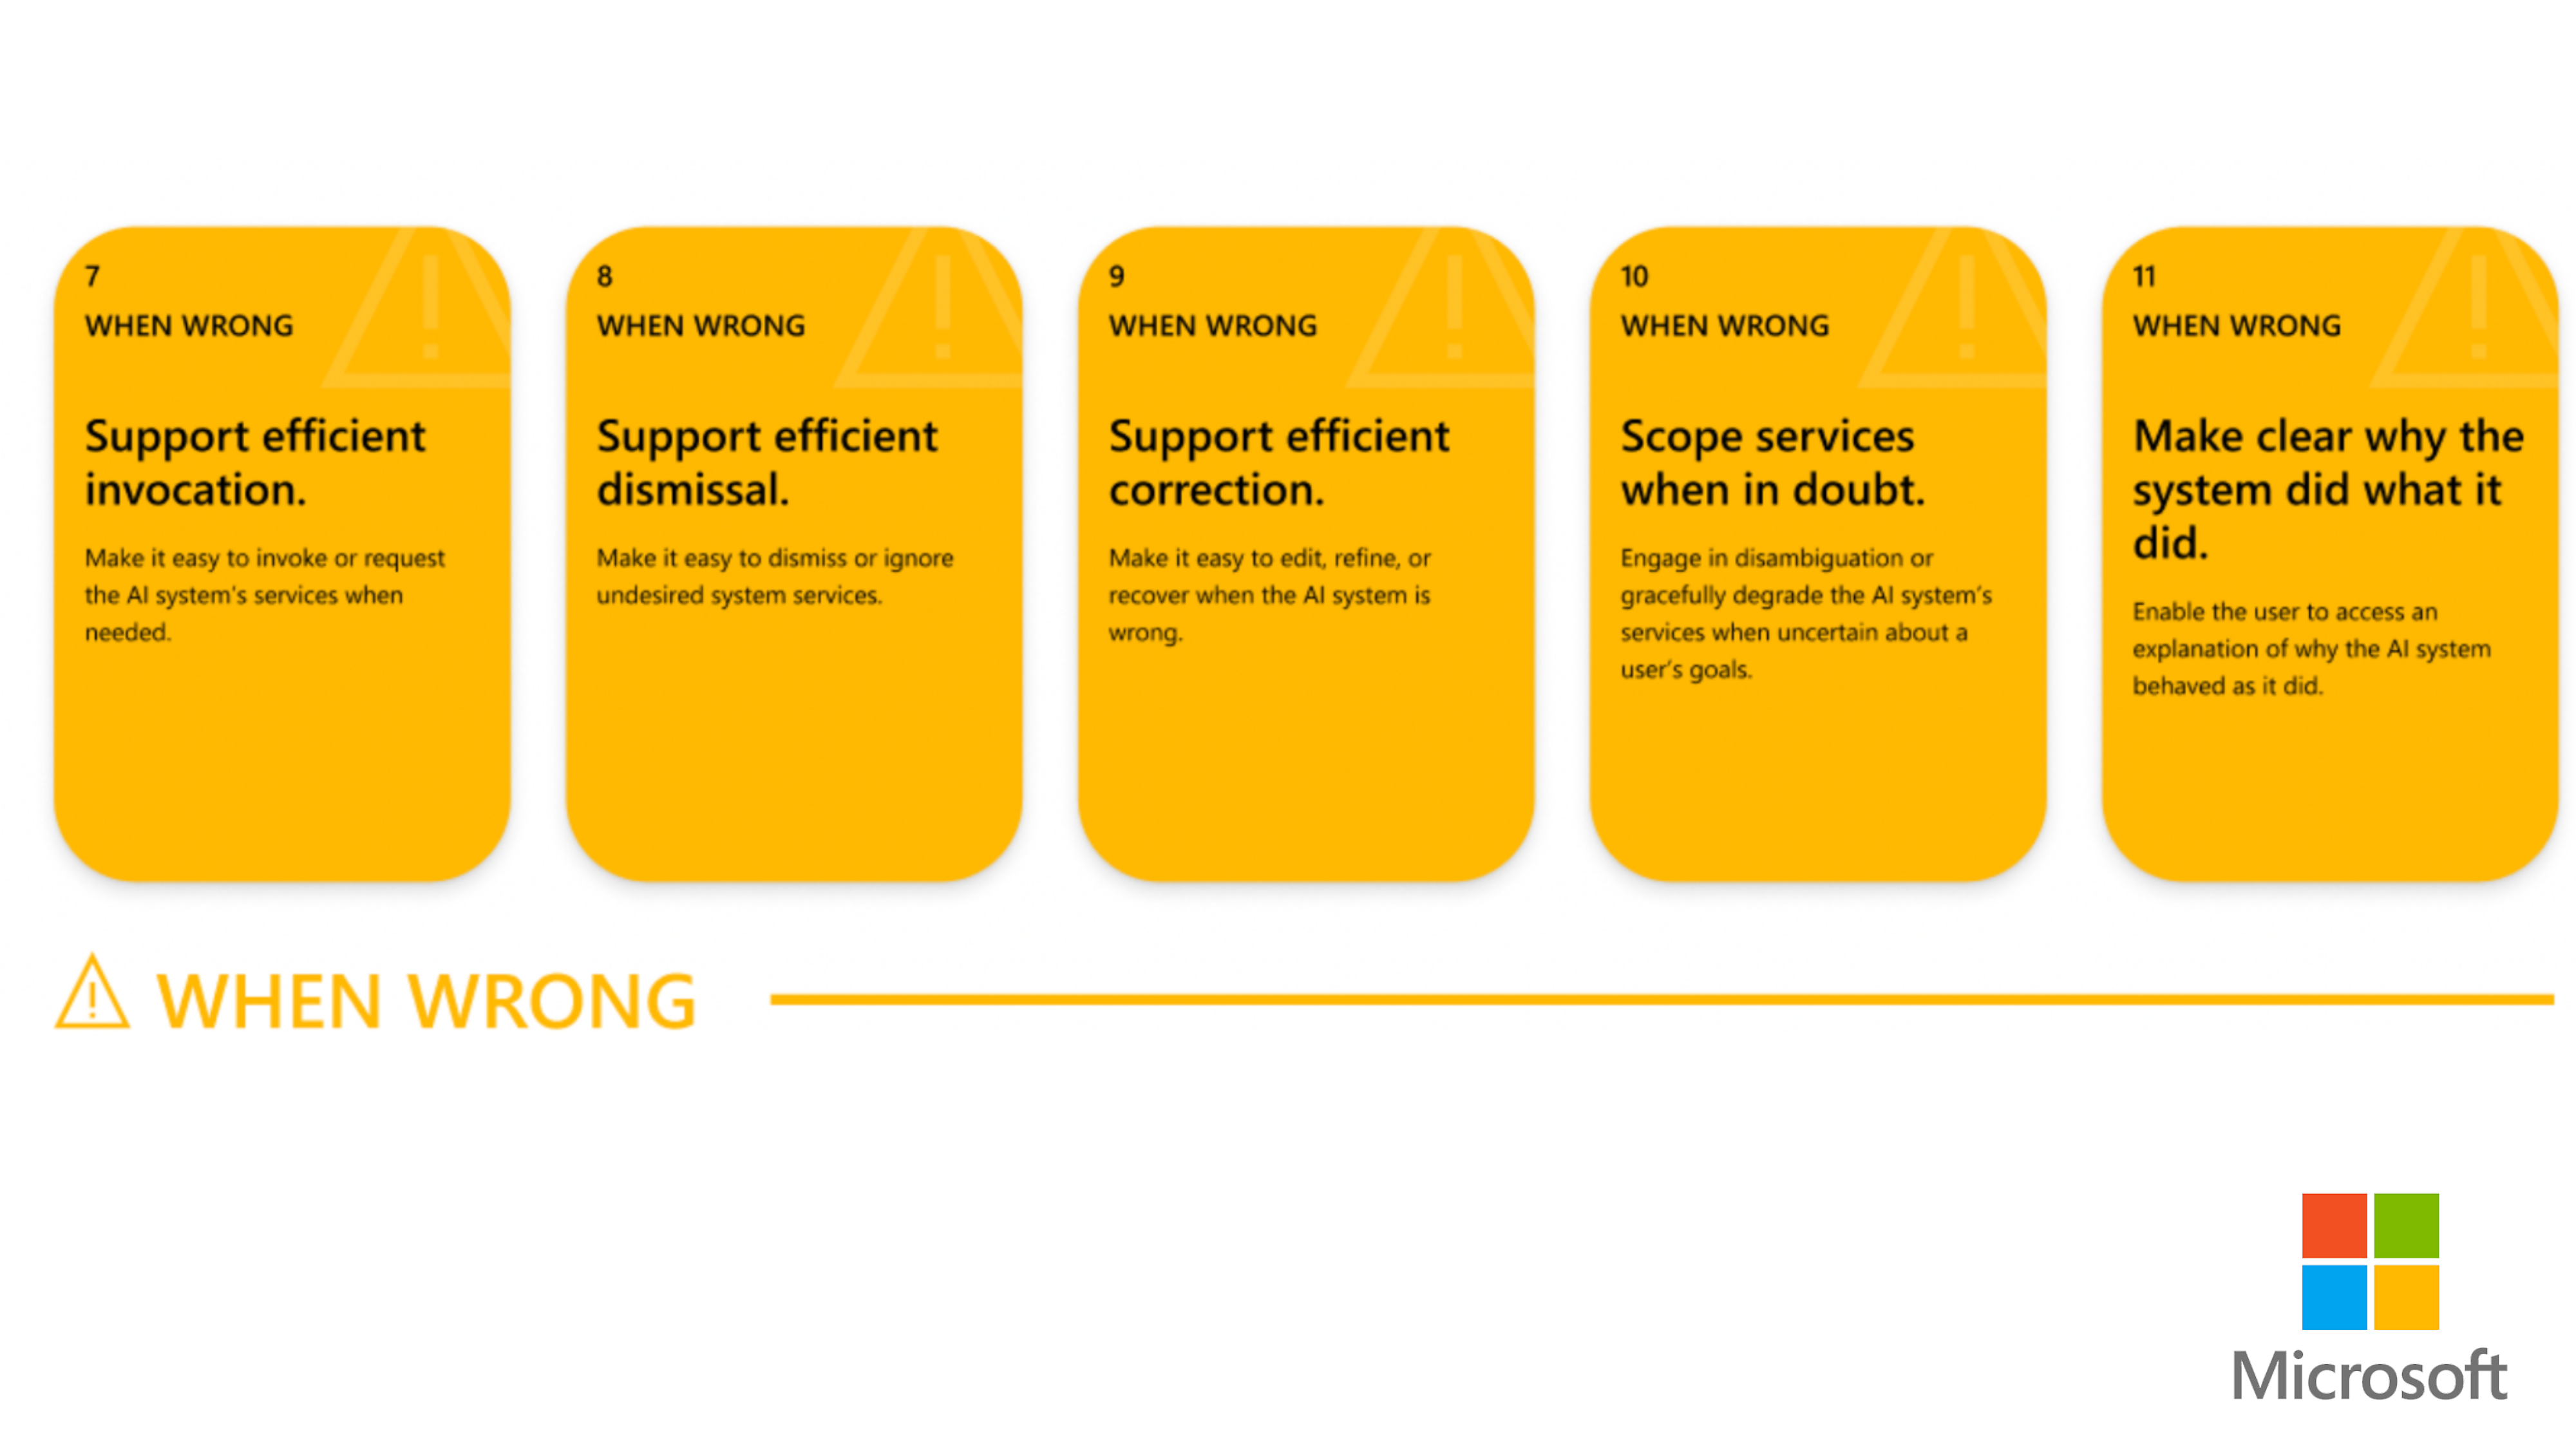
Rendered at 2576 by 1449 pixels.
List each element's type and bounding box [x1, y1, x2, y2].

picture [0, 155, 2576, 1036]
picture [2201, 1165, 2540, 1424]
